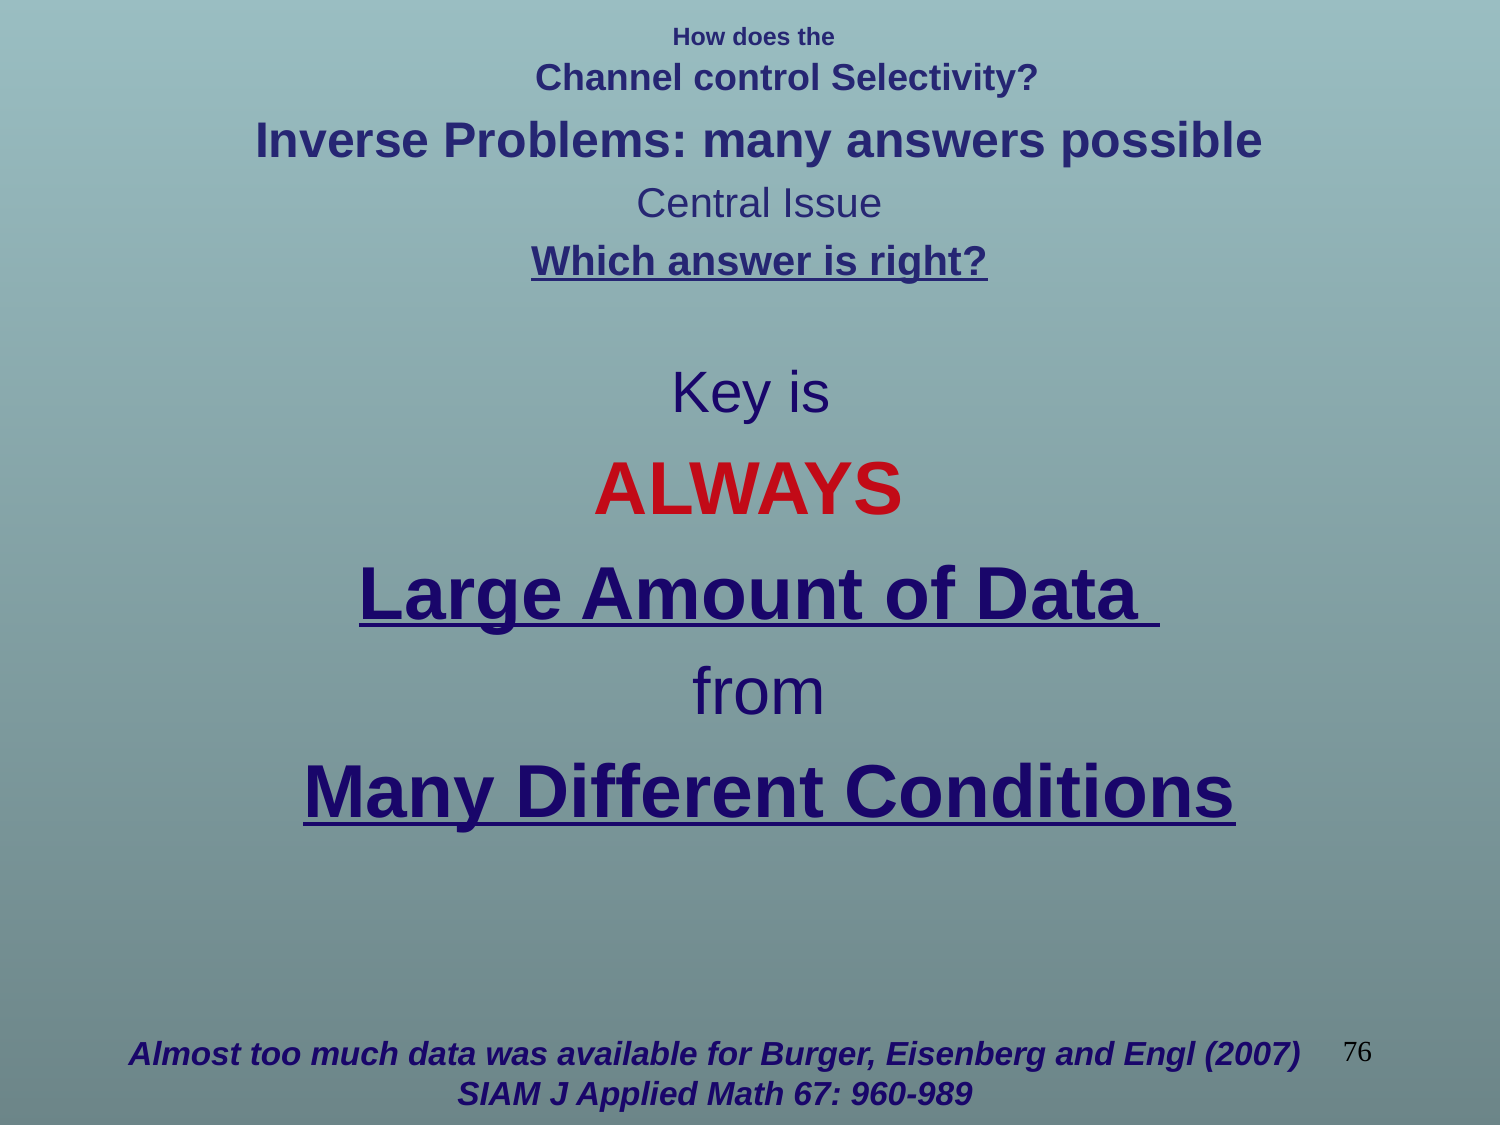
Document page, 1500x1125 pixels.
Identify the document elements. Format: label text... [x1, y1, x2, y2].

slide_number 76 [1330, 1024, 1388, 1101]
list How does the Channel control Selectivity? Inverse Problems: many answers possible Central Issue Which answer is right? Key is ALWAYS Large Amount of Data from Many Different Conditions [0, 0, 1500, 829]
text_box Almost too much data was available for Burger, Eisenberg and Engl (2007) SIAM J Applied Math 67: 960-989 [100, 1024, 1330, 1120]
